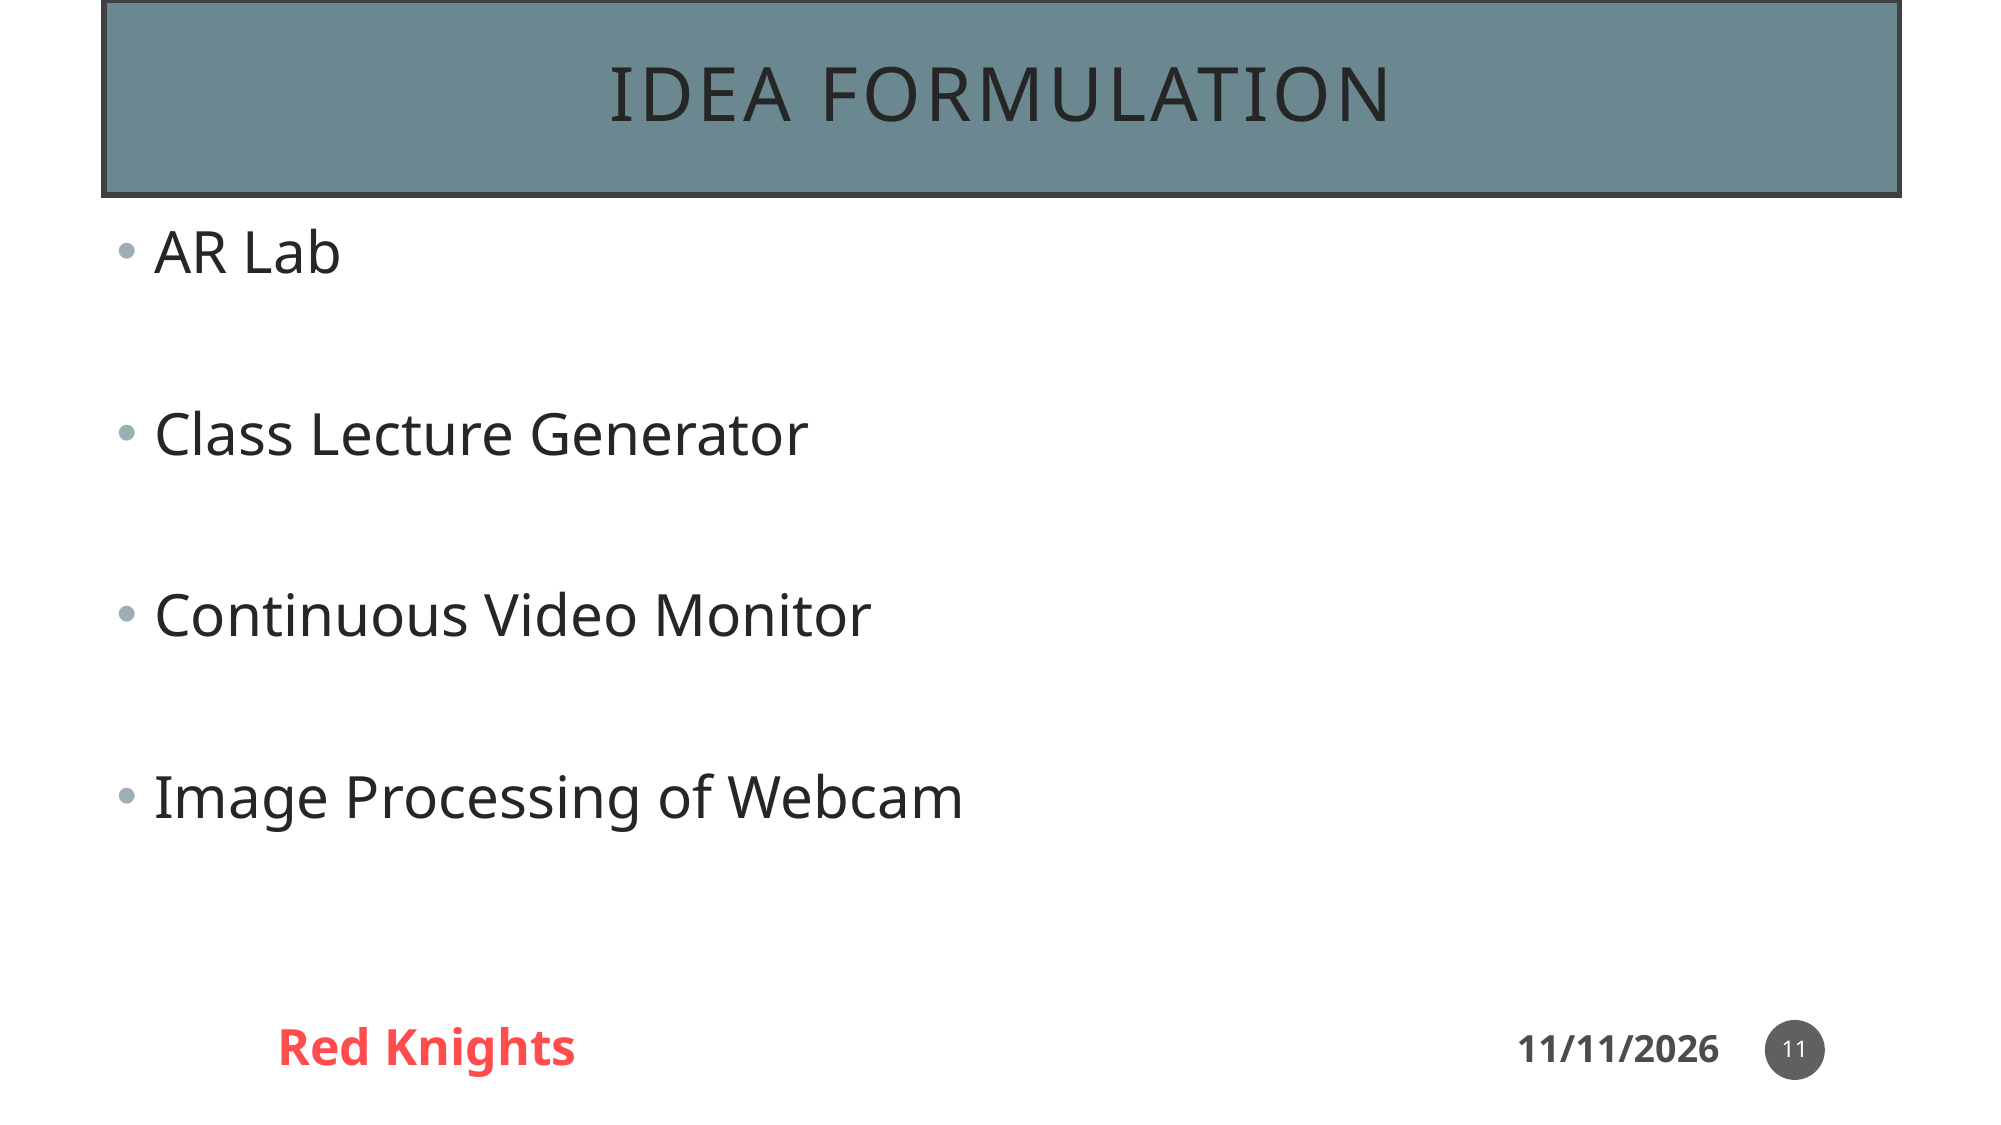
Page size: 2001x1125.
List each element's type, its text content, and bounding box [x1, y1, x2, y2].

footer Red Knights [262, 1023, 1231, 1076]
title Idea formulation [101, 0, 1902, 198]
slide_number 11 [1764, 1019, 1825, 1080]
list AR Lab Class Lecture Generator Continuous Video Monitor Image Processing of Webcam [101, 207, 1900, 1012]
slide_number 14-Nov-20 [1283, 1023, 1735, 1077]
